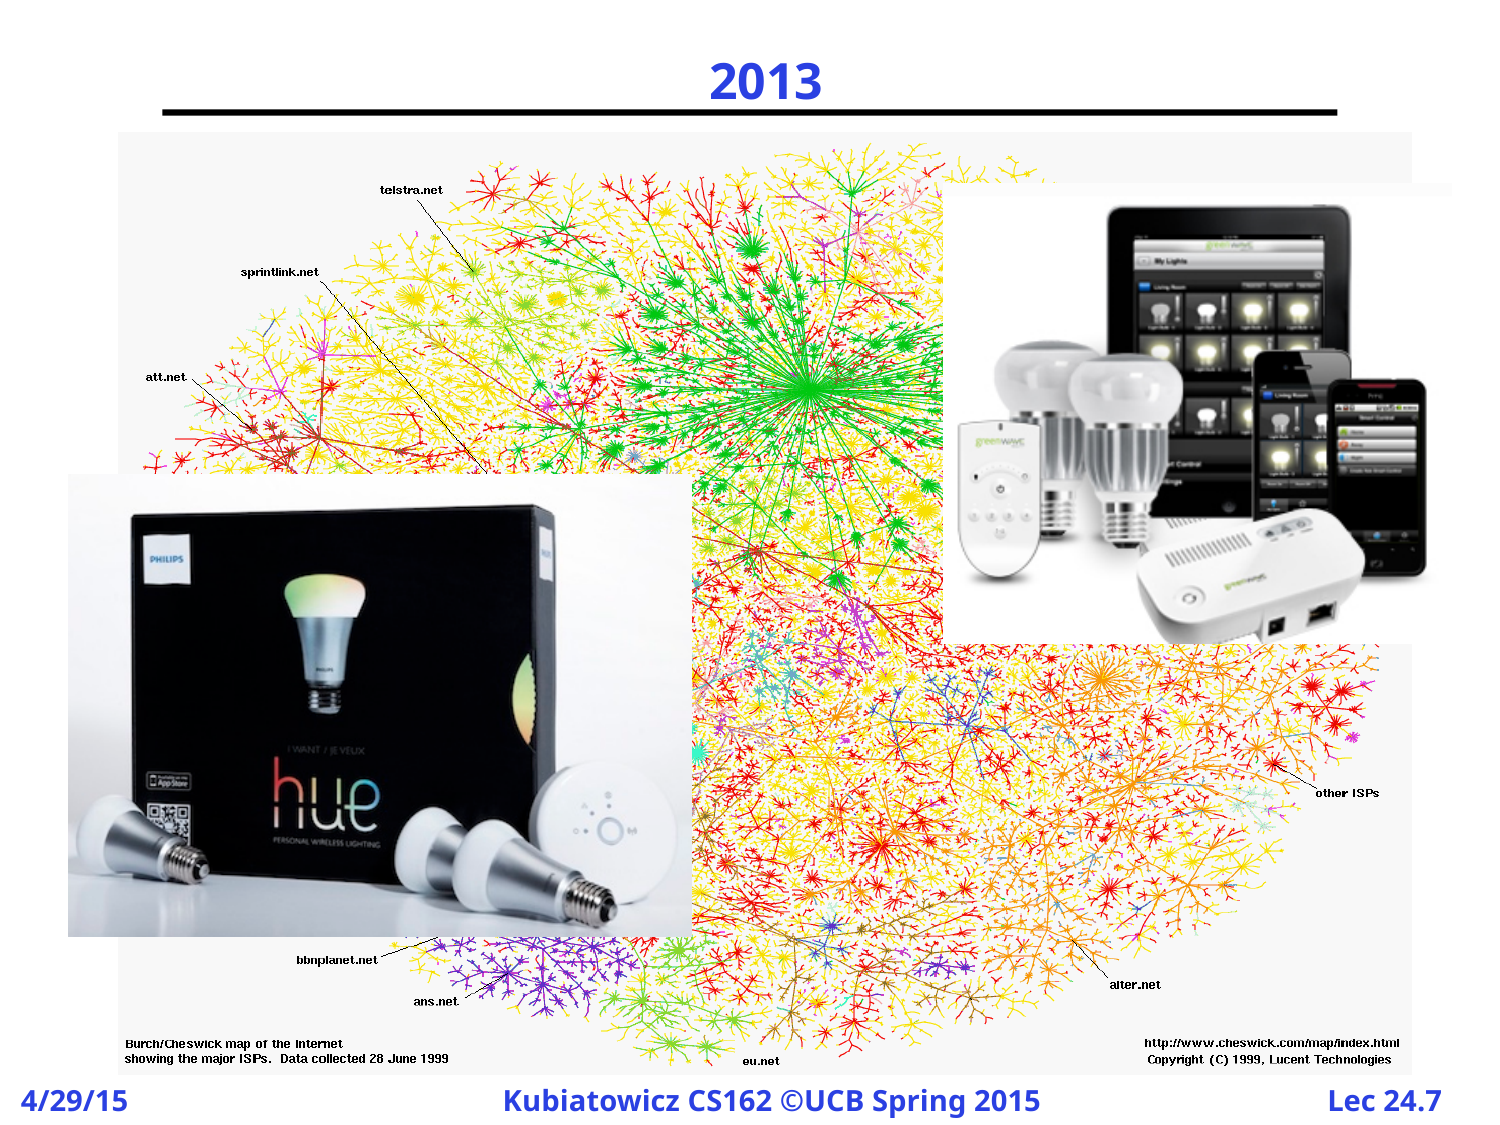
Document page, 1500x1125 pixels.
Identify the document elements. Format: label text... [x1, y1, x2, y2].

title 2013 [115, 8, 1417, 159]
picture [67, 132, 1452, 1076]
